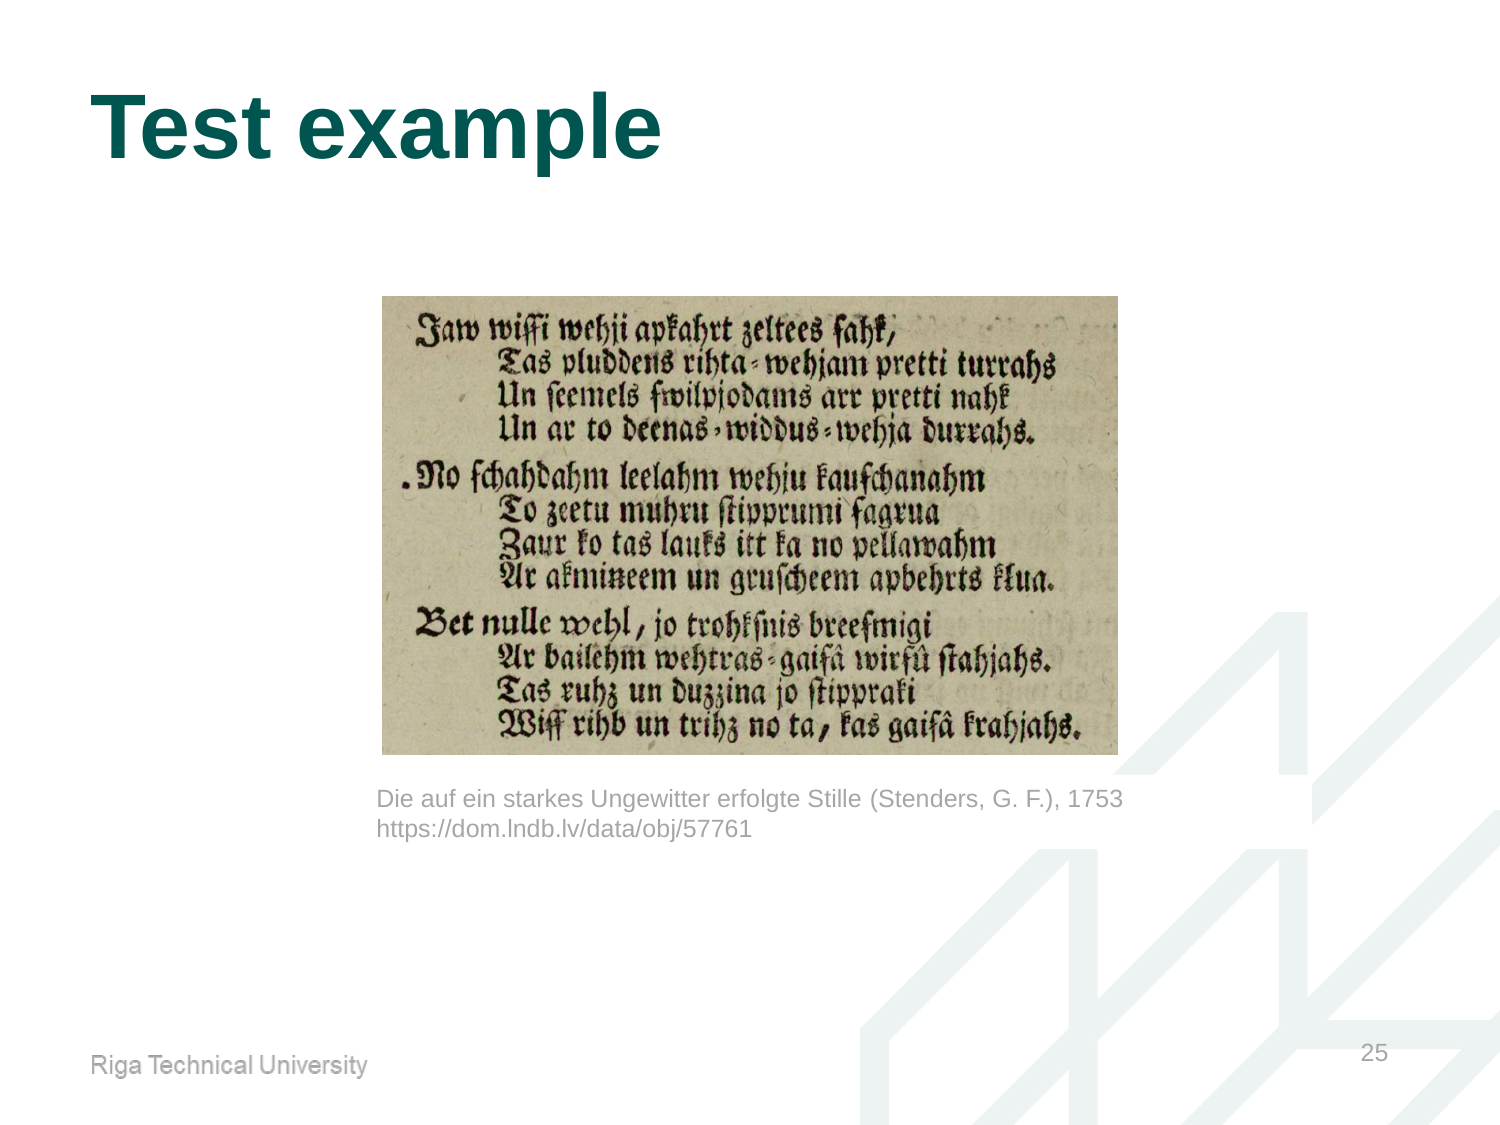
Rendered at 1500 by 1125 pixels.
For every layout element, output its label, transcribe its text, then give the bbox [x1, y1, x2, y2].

picture [0, 0, 1500, 1125]
title Test example [75, 59, 1425, 187]
text_box Die auf ein starkes Ungewitter erfolgte Stille (Stenders, G. F.), 1753 https://dom.lndb.lv/data/obj/57761 [361, 774, 1312, 850]
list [382, 296, 1118, 755]
